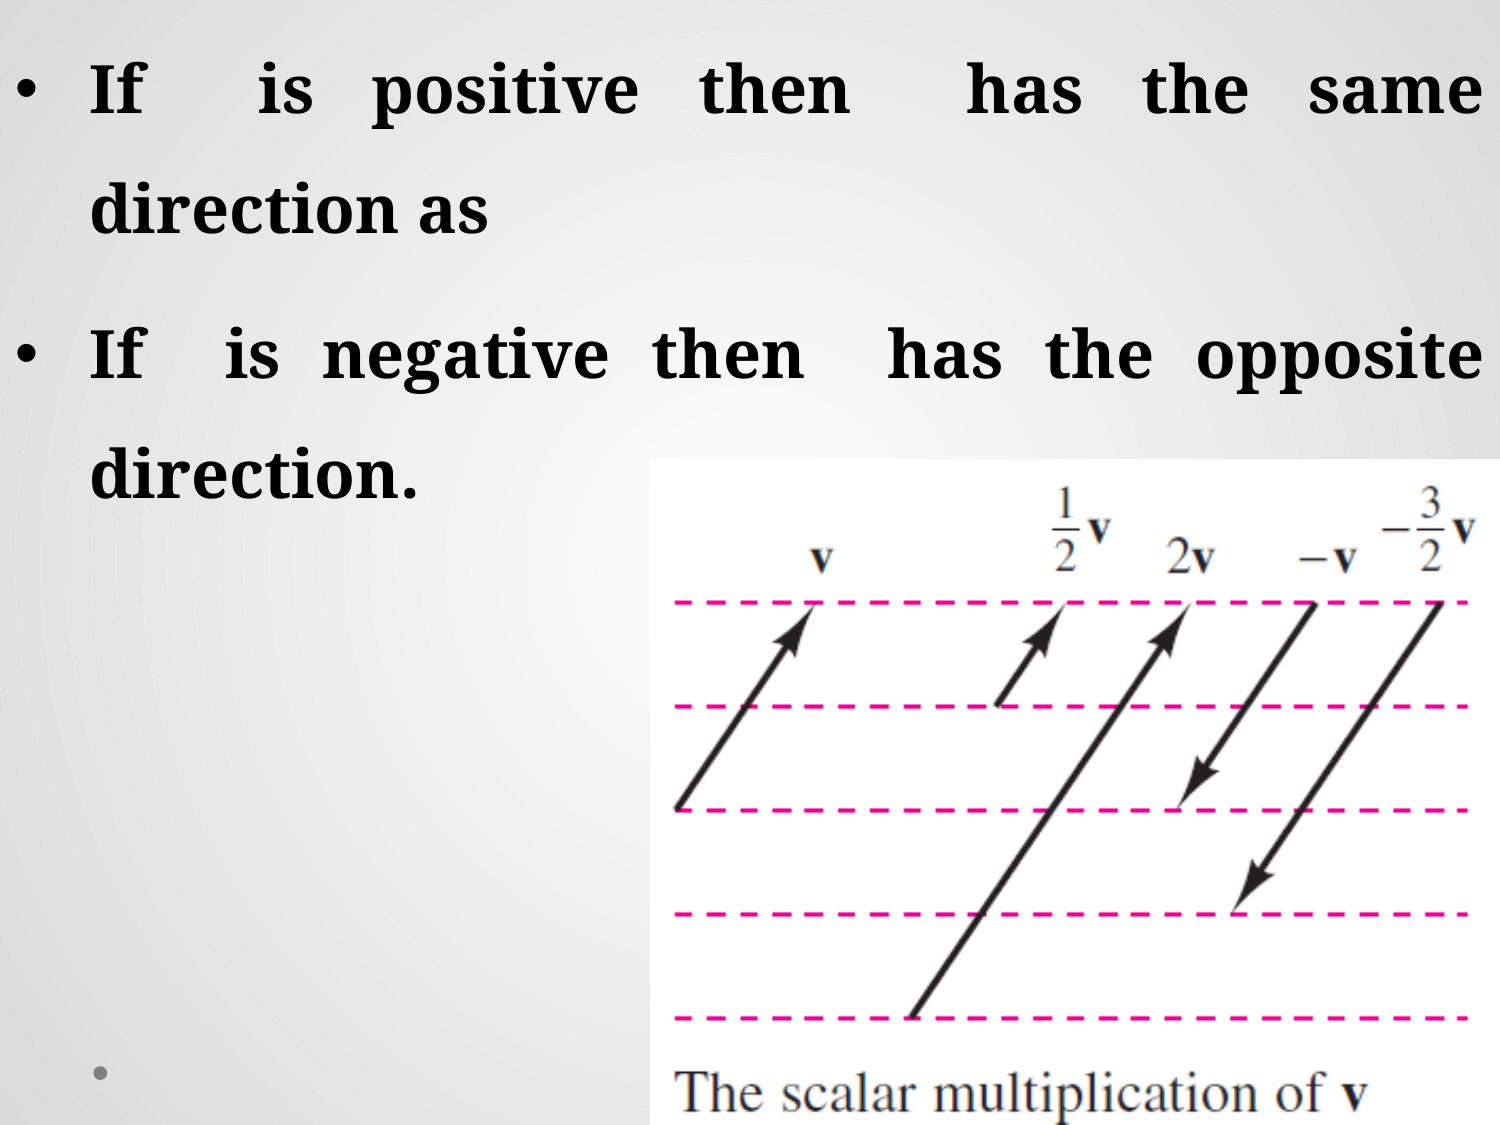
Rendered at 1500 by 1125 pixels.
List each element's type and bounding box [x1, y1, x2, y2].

picture [649, 459, 1500, 1125]
